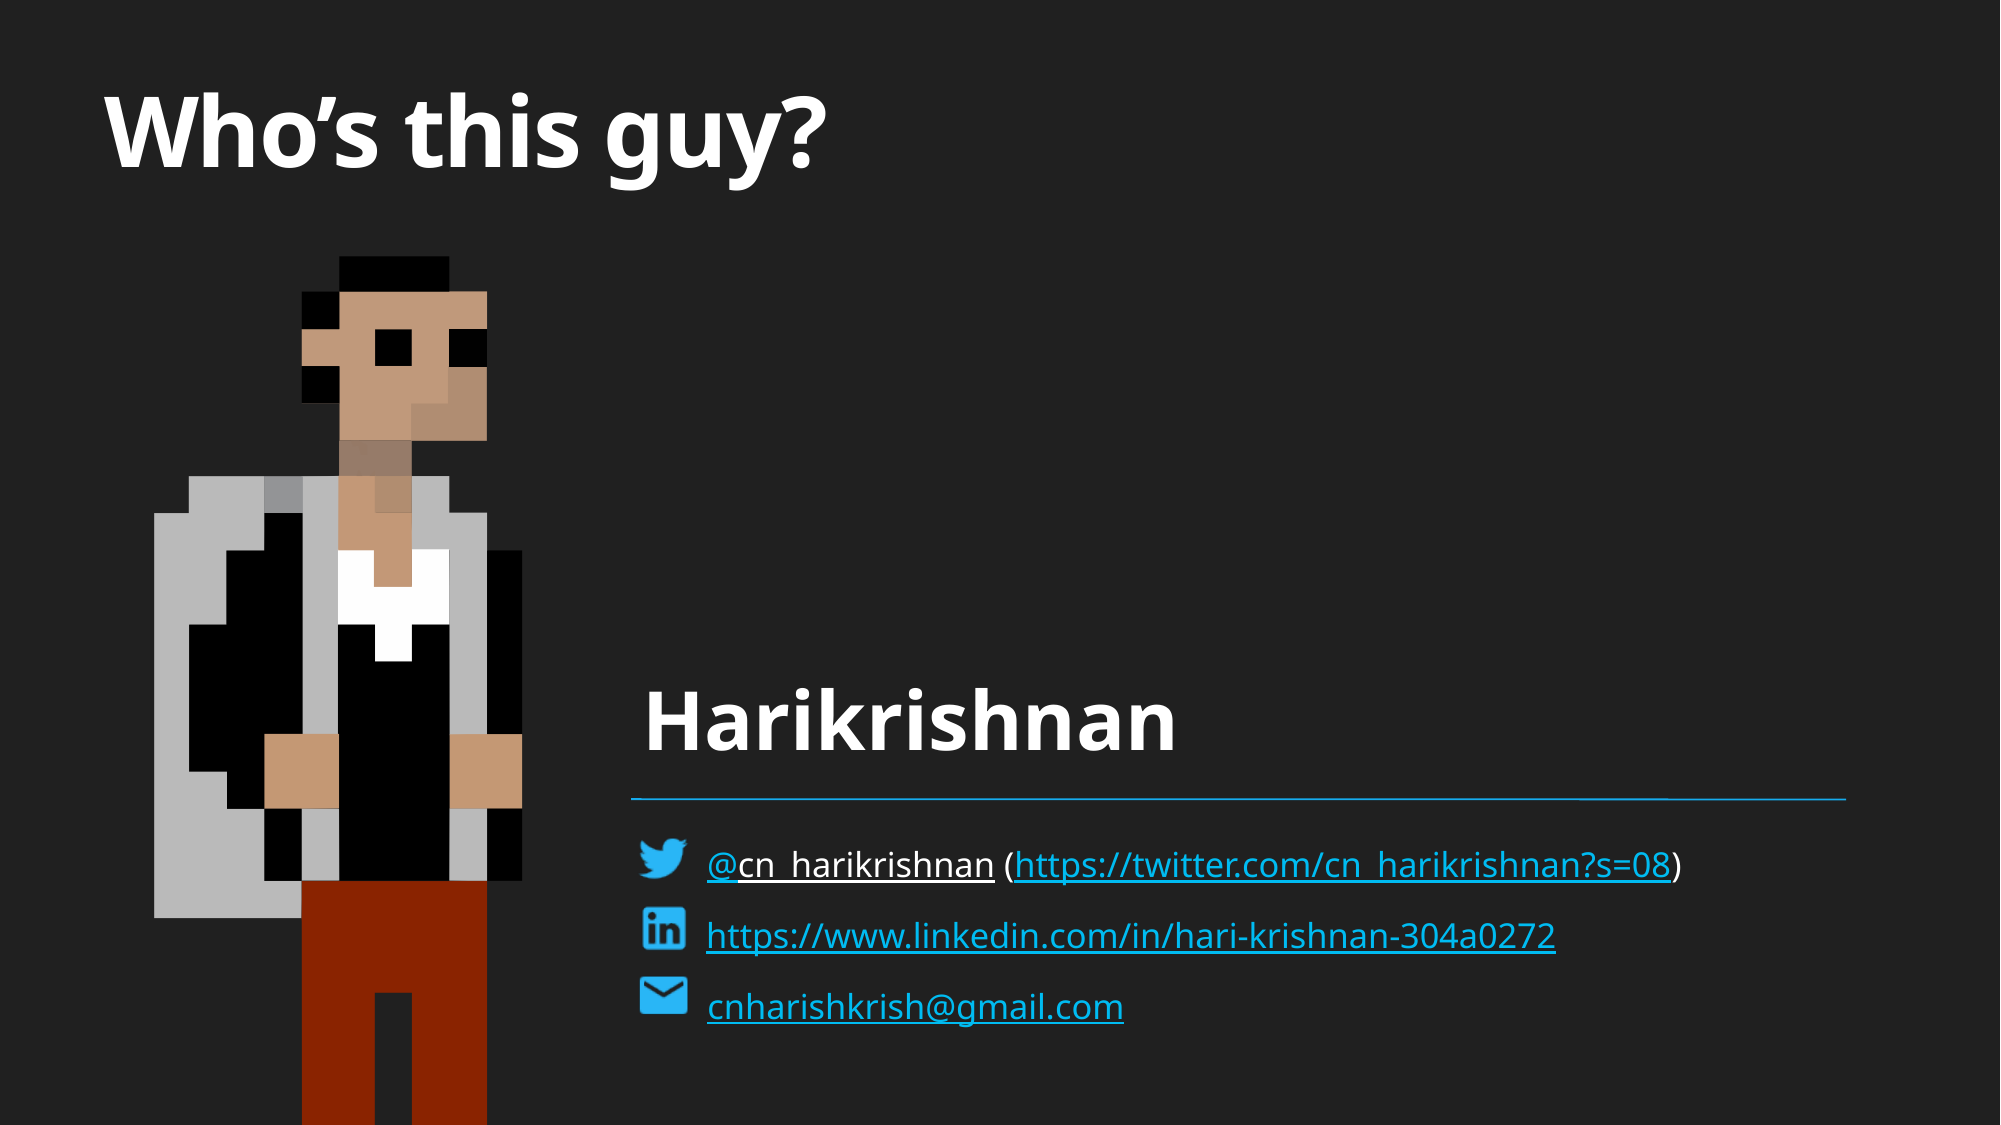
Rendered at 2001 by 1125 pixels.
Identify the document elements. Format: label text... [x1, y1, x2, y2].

picture [635, 966, 693, 1025]
text_box Harikrishnan [627, 661, 1724, 775]
picture [153, 255, 523, 1125]
picture [634, 829, 692, 886]
text_box @cn_harikrishnan (https://twitter.com/cn_harikrishnan?s=08) [692, 821, 1837, 897]
text_box Who’s this guy? [80, 68, 1927, 257]
text_box cnharishkrish@gmail.com [692, 963, 1837, 1039]
text_box https://www.linkedin.com/in/hari-krishnan-304a0272 [691, 893, 1836, 966]
picture [636, 900, 693, 958]
